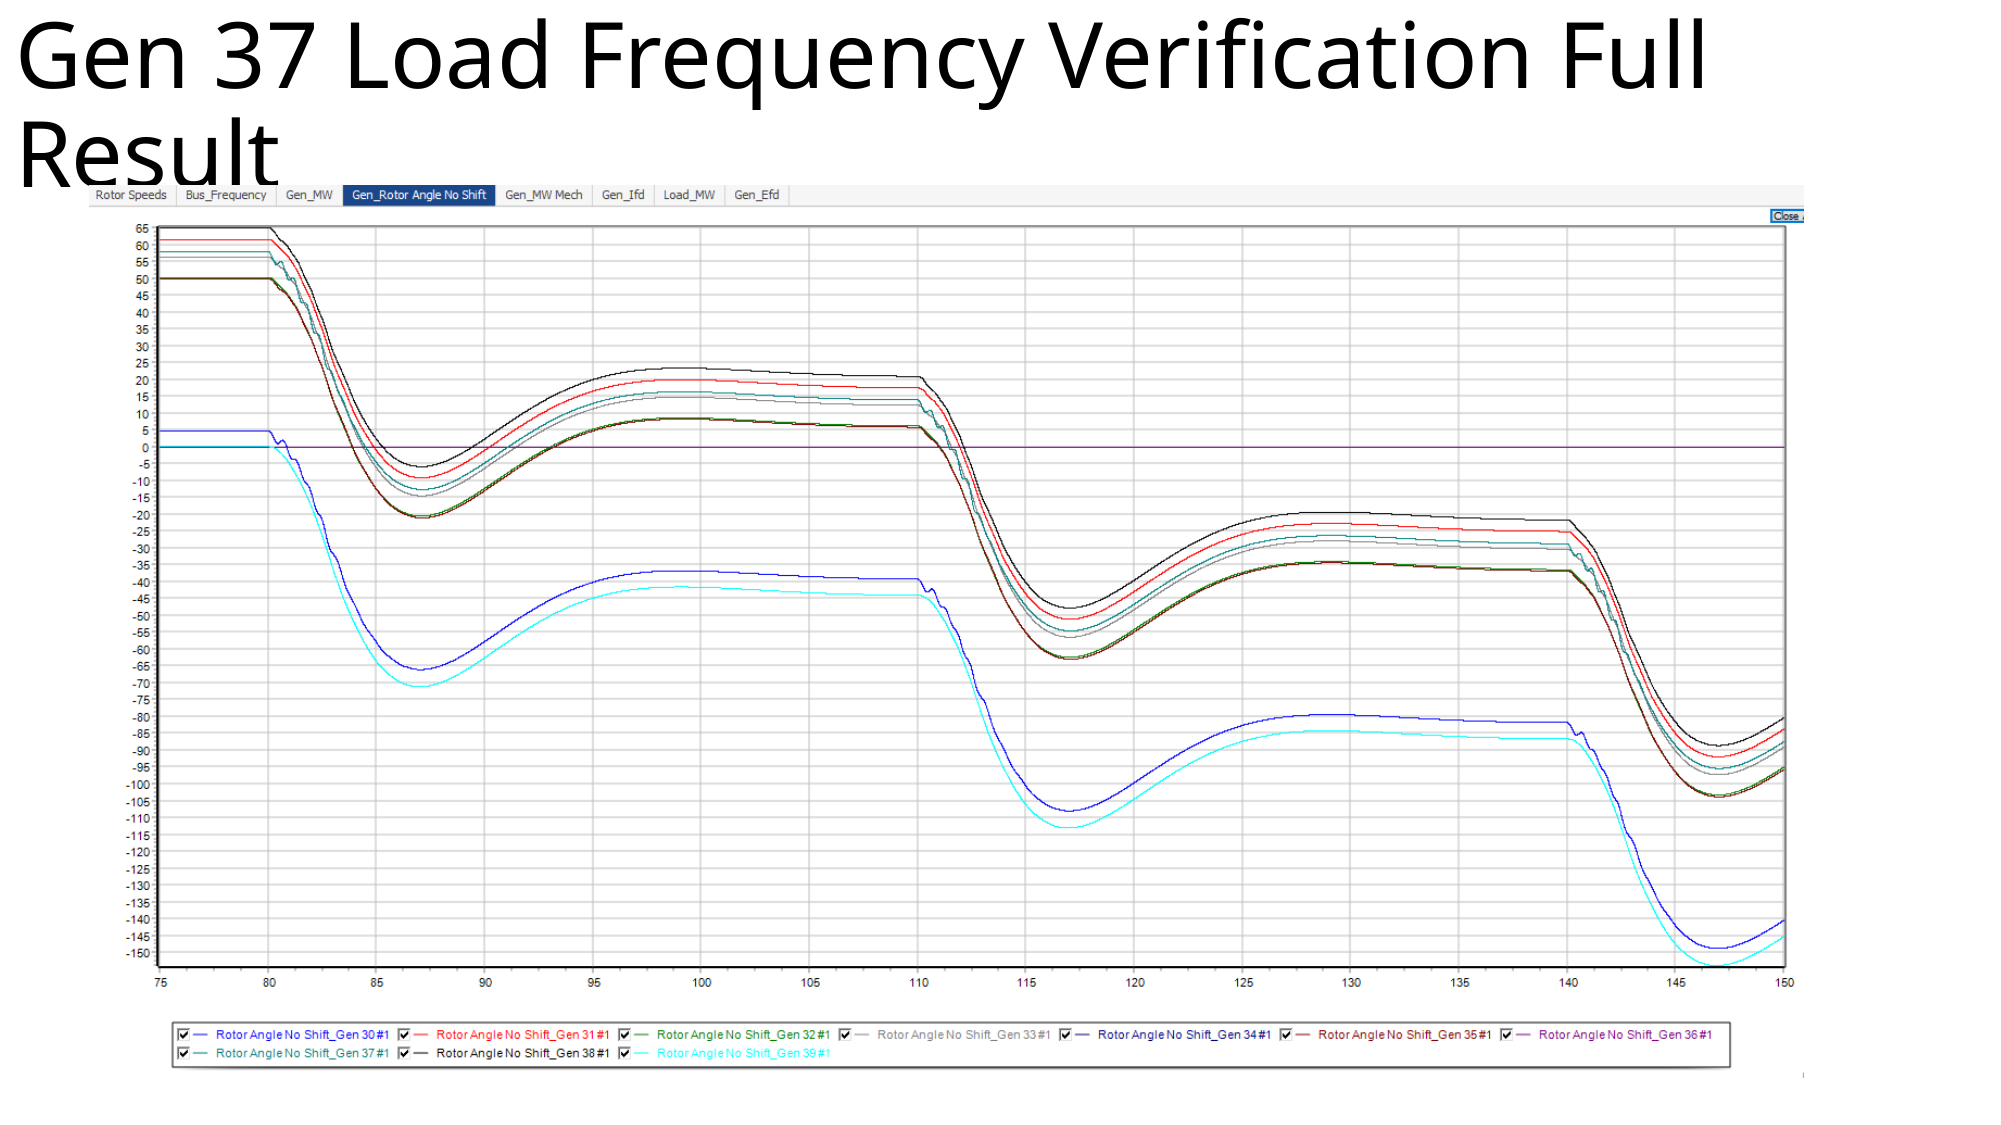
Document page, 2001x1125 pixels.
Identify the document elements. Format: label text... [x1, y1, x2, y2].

title Gen 37 Load Frequency Verification Full Result [0, 0, 2000, 218]
picture [89, 185, 1804, 1078]
